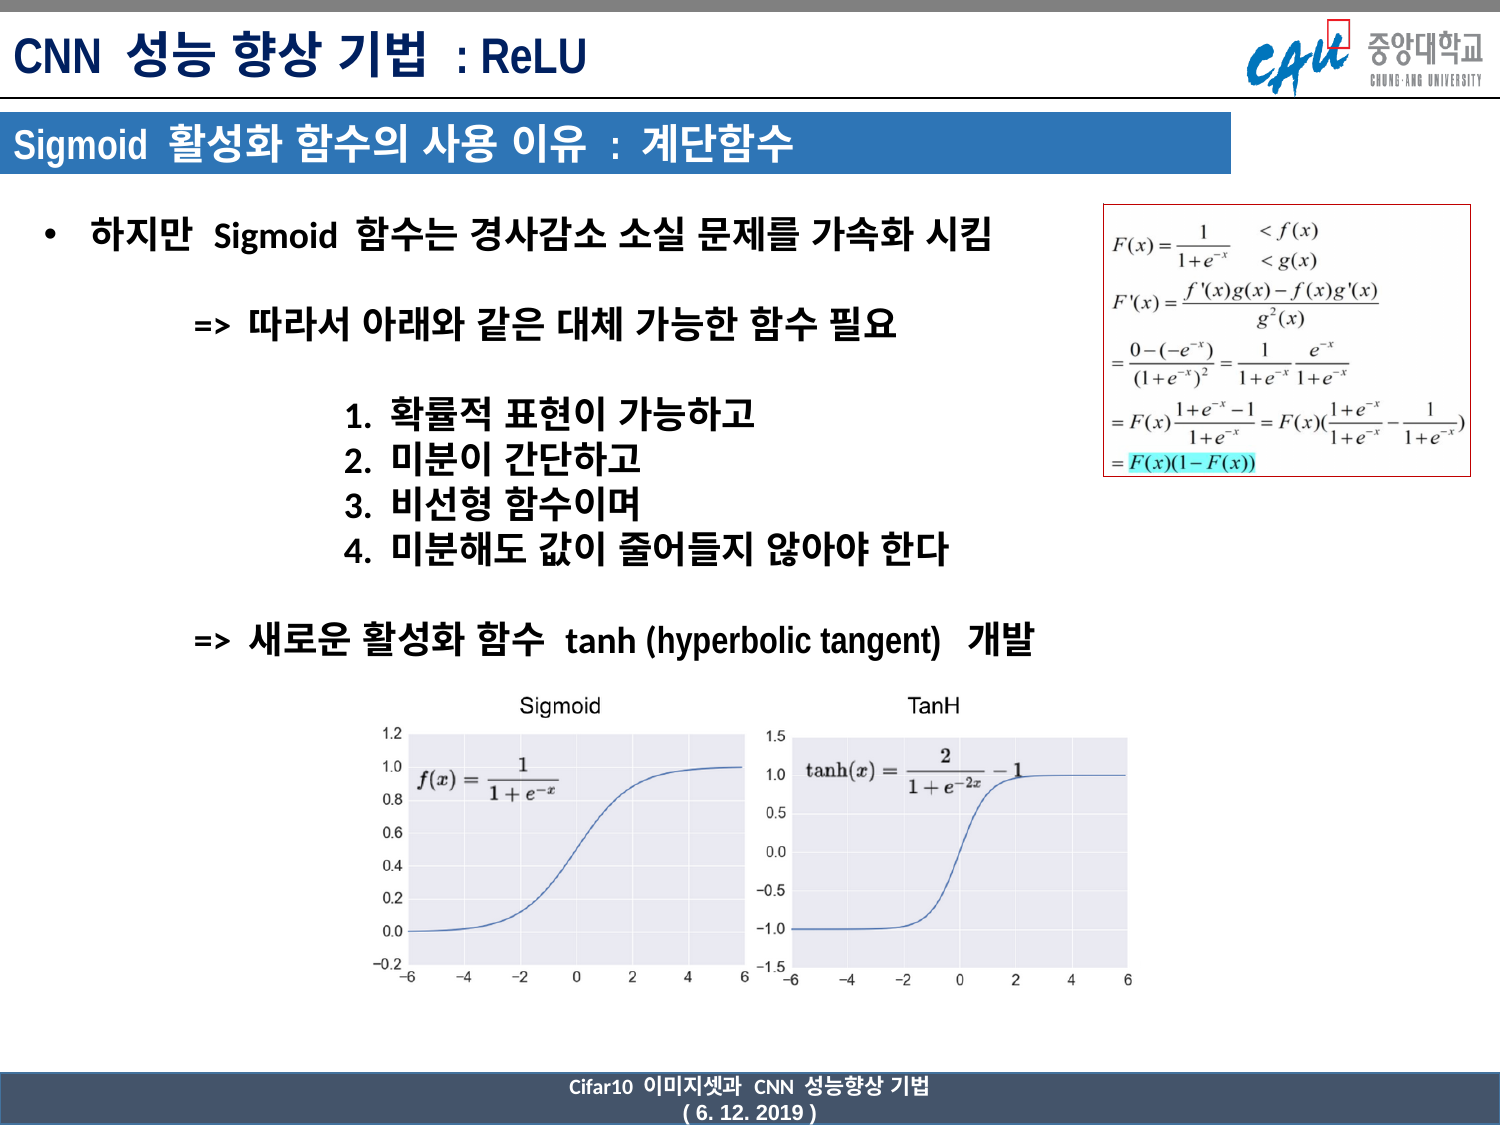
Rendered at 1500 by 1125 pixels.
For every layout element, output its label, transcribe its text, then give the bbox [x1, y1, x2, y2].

text_box 하지만 Sigmoid 함수는 경사감소 소실 문제를 가속화 시킴 => 따라서 아래와 같은 대체 가능한 함수 필요 1. 확률적 표현이 가능하고 2. 미분이 간단하고 3. 비선형 함수이며 4. 미분해도 값이 줄어들지 않아야 한다 => 새로운 활성화 함수 tanh (hyperbolic tangent) 개발 [29, 203, 1051, 669]
picture [359, 682, 1141, 1012]
text_box Sigmoid 활성화 함수의 사용 이유 : 계단함수 [0, 112, 1231, 174]
text_box CNN 성능 향상 기법 : ReLU [0, 4, 1173, 103]
picture [1227, 5, 1500, 110]
picture [1103, 203, 1471, 477]
